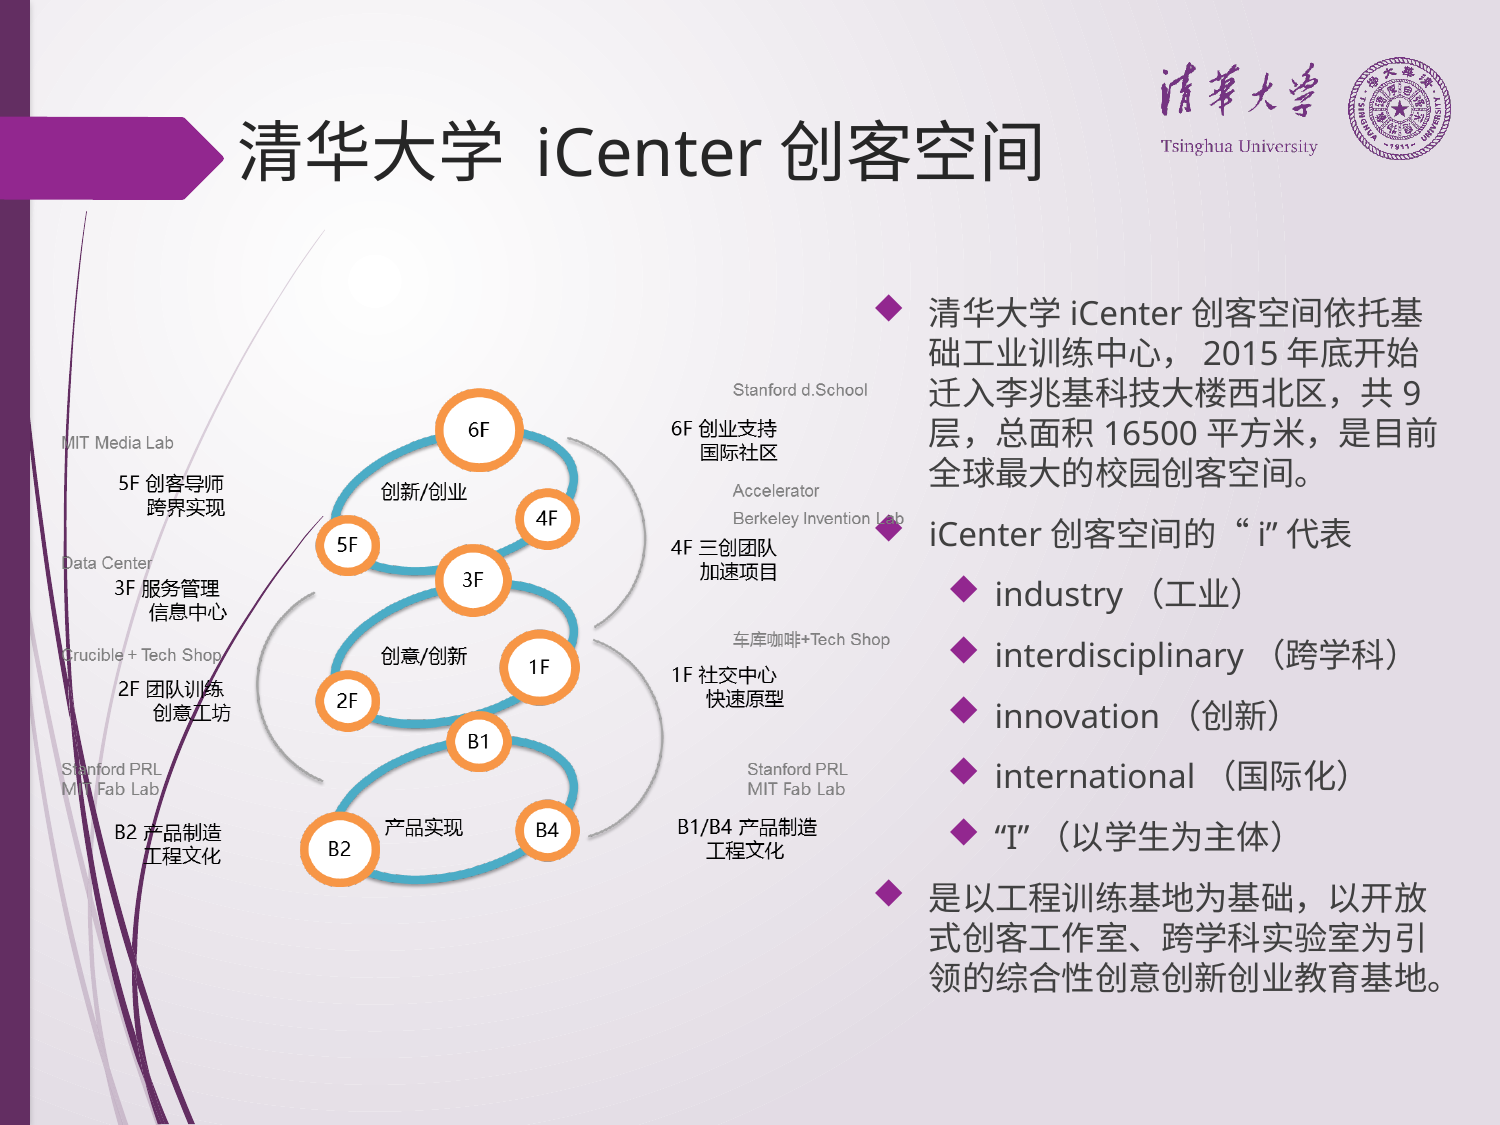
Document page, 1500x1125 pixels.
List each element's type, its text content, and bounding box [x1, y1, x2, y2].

picture [49, 373, 915, 891]
list 清华大学iCenter创客空间依托基础工业训练中心，2015年底开始迁入李兆基科技大楼西北区，共9层，总面积16500平方米，是目前全球最大的校园创客空间。 iCenter创客空间的“i”代表 industry（工业） interdisciplinary（跨学科） innovation（创新） international（国际化） “I”（以学生为主体） 是以工程训练基地为基础，以开放式创客工作室、跨学科实验室为引领的综合性创意创新创业教育基地。 [857, 284, 1456, 1043]
title 清华大学 iCenter创客空间 [222, 102, 1400, 313]
picture [1348, 57, 1451, 160]
picture [1161, 62, 1318, 102]
